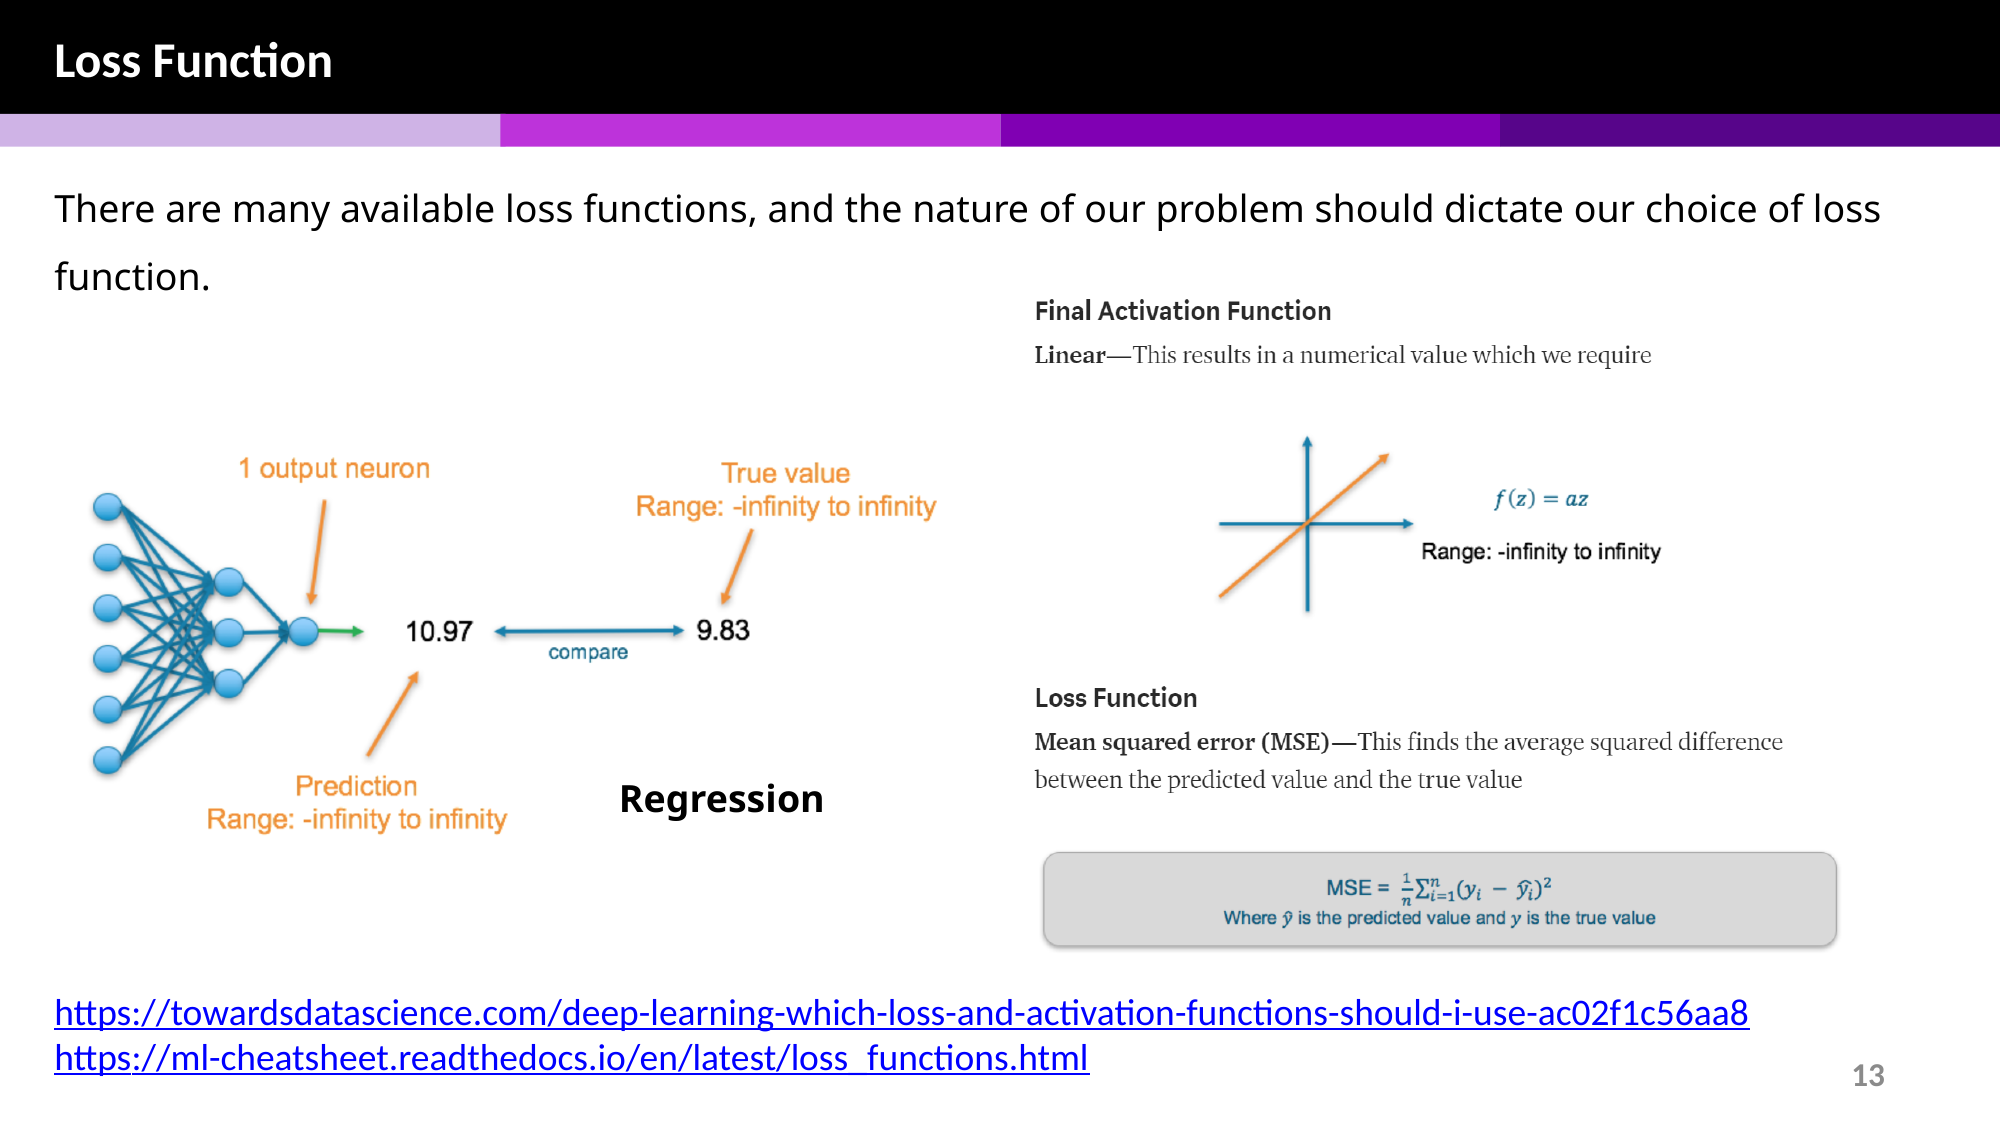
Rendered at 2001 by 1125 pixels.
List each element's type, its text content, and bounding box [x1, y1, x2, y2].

text_box There are many available loss functions, and the nature of our problem should dictate our choice of loss function. [39, 155, 1934, 305]
text_box https://towardsdatascience.com/deep-learning-which-loss-and-activation-functions-should-i-use-ac02f1c56aa8 https://ml-cheatsheet.readthedocs.io/en/latest/loss_functions.html [39, 980, 1859, 1086]
picture [1016, 285, 1849, 970]
list Loss Function [39, 1, 1964, 114]
picture [65, 400, 975, 855]
